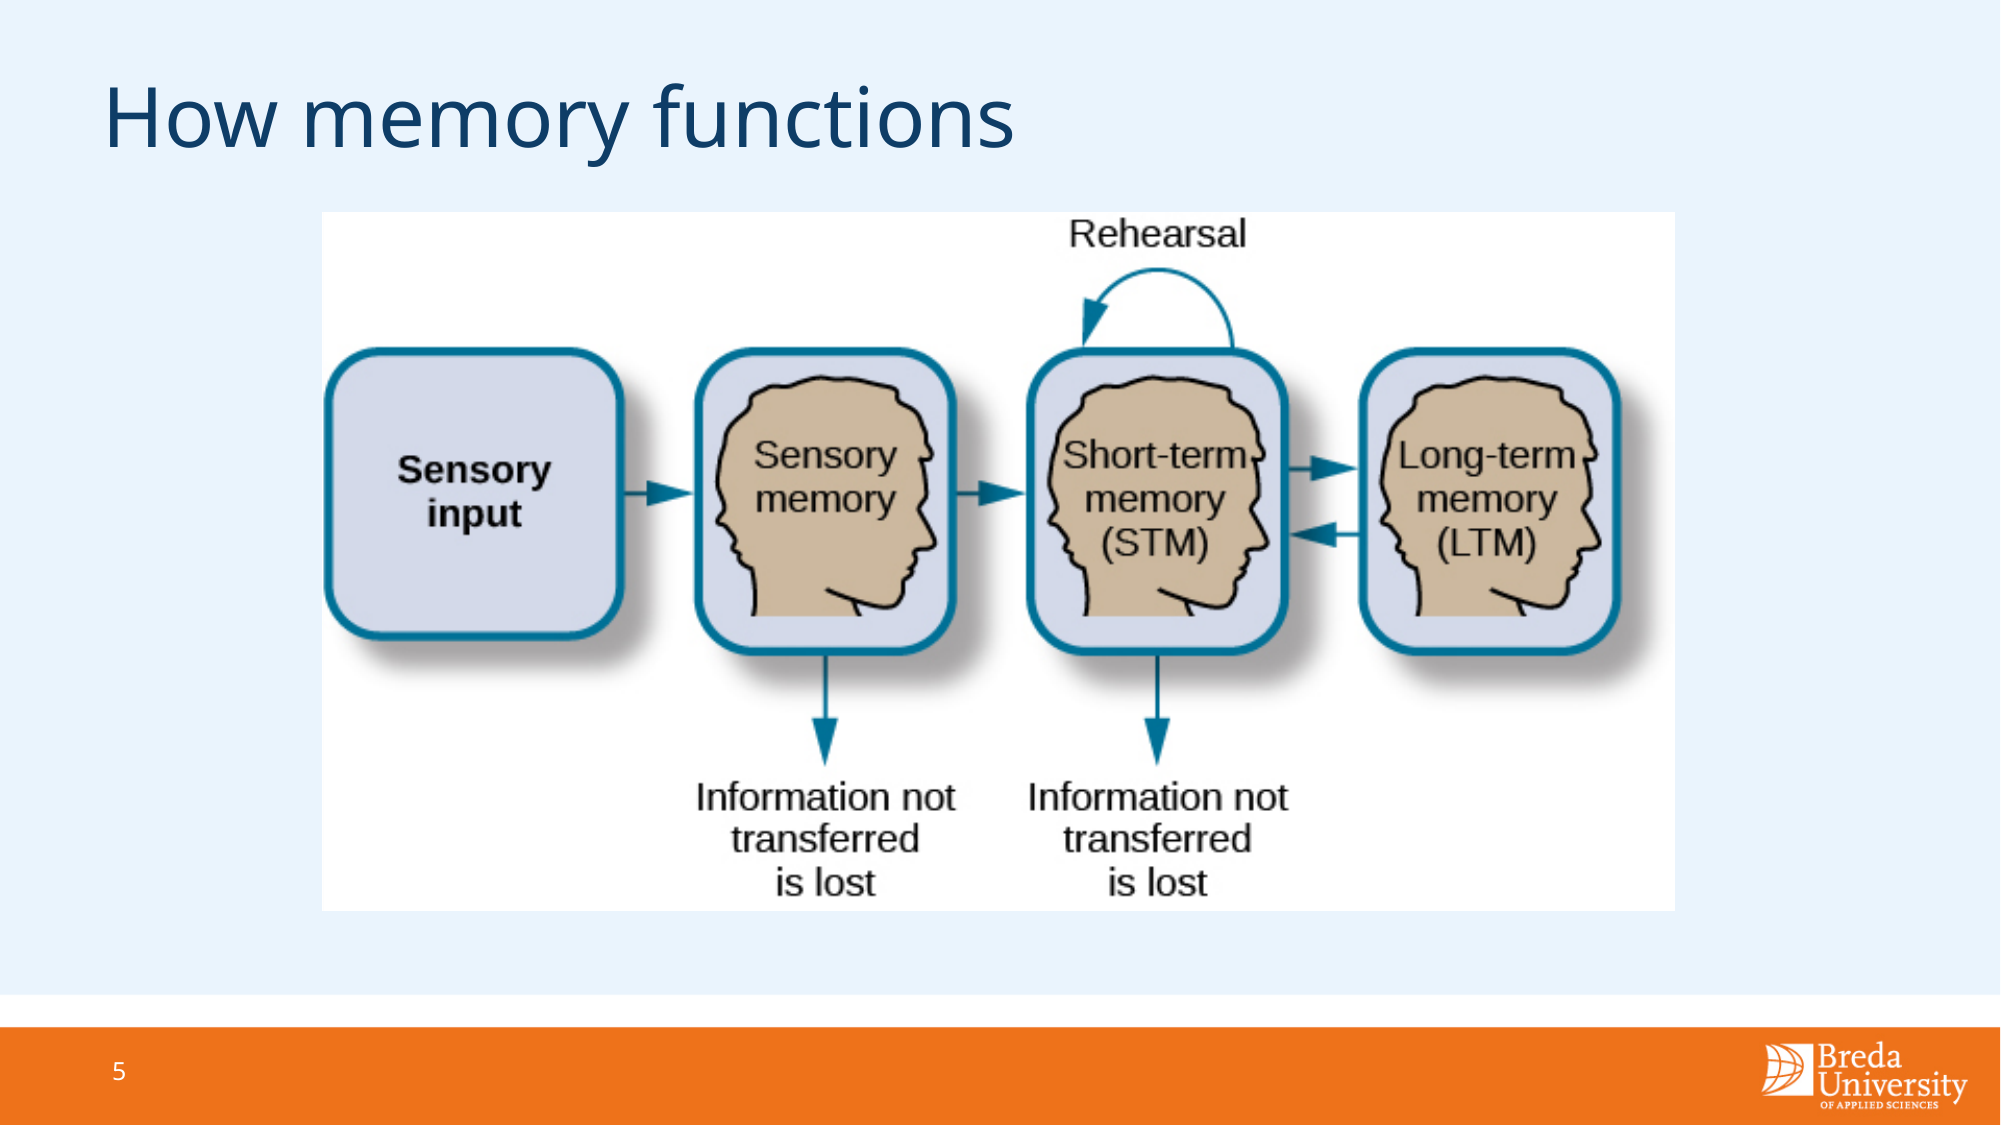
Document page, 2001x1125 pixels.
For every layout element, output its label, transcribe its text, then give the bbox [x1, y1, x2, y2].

slide_number 5 [97, 1042, 198, 1103]
title How memory functions [88, 67, 1917, 210]
picture [0, 0, 2001, 1125]
